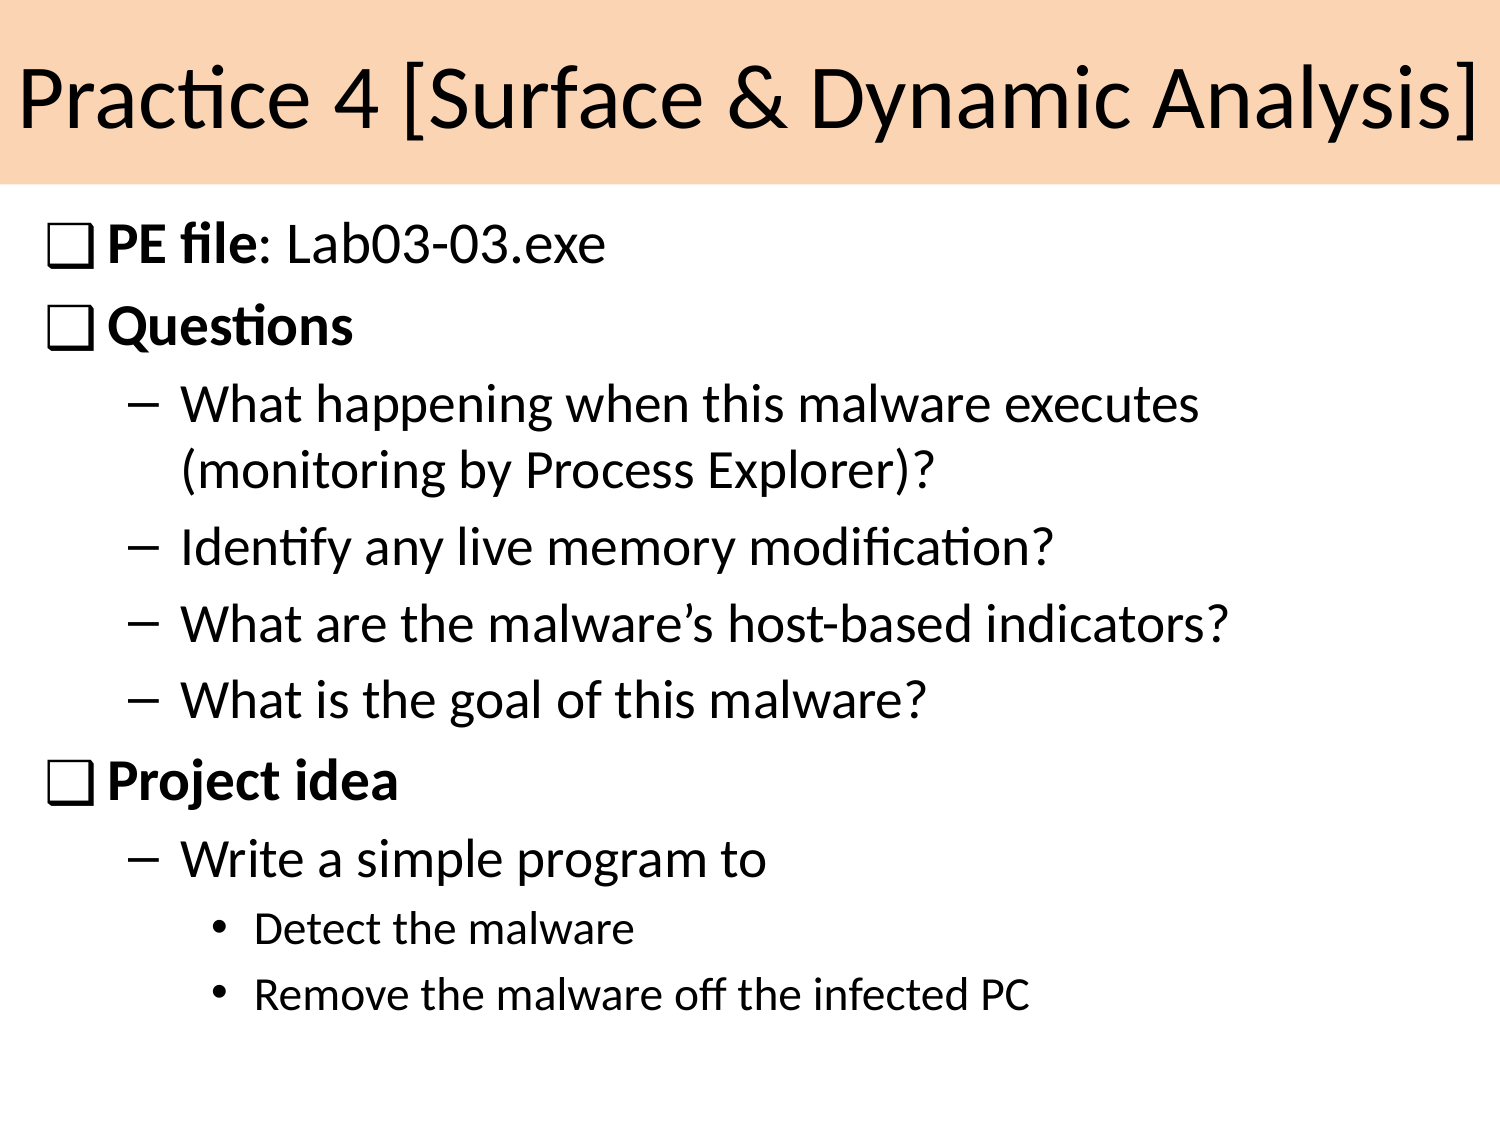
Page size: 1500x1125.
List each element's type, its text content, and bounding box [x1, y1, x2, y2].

text_box PE file: Lab03-03.exe Questions What happening when this malware executes (monitoring by Process Explorer)? Identify any live memory modification? What are the malware’s host-based indicators? What is the goal of this malware? Project idea Write a simple program to Detect the malware Remove the malware off the infected PC [29, 196, 1471, 1035]
text_box Practice 4 [Surface & Dynamic Analysis] [0, 0, 1500, 185]
